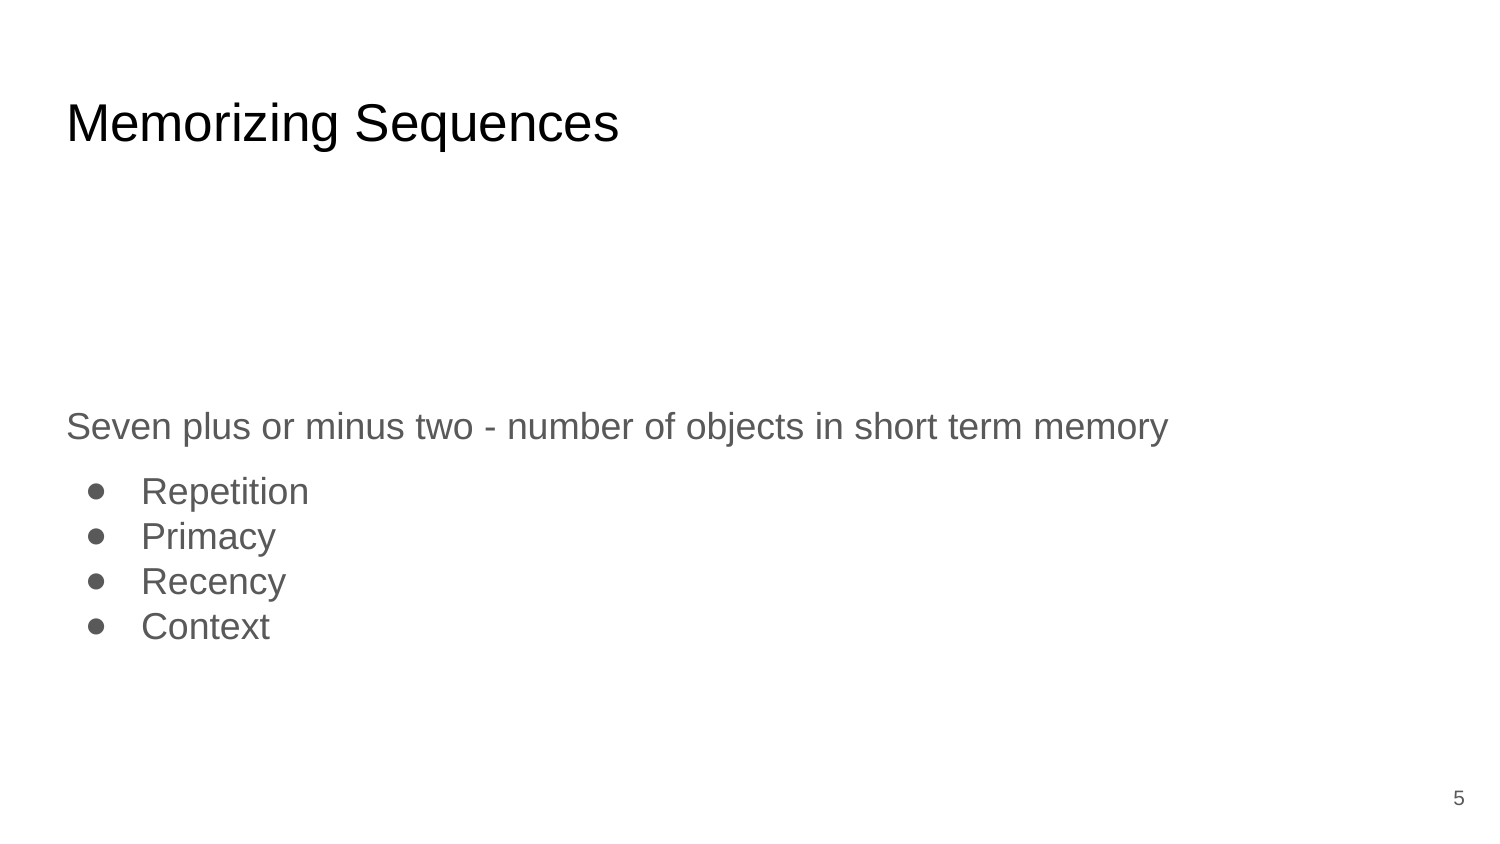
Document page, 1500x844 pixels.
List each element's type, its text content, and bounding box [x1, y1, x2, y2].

slide_number ‹#› [1389, 764, 1480, 830]
list Seven plus or minus two - number of objects in short term memory Repetition Primacy Recency Context [51, 189, 1449, 750]
title Memorizing Sequences [51, 72, 1449, 167]
